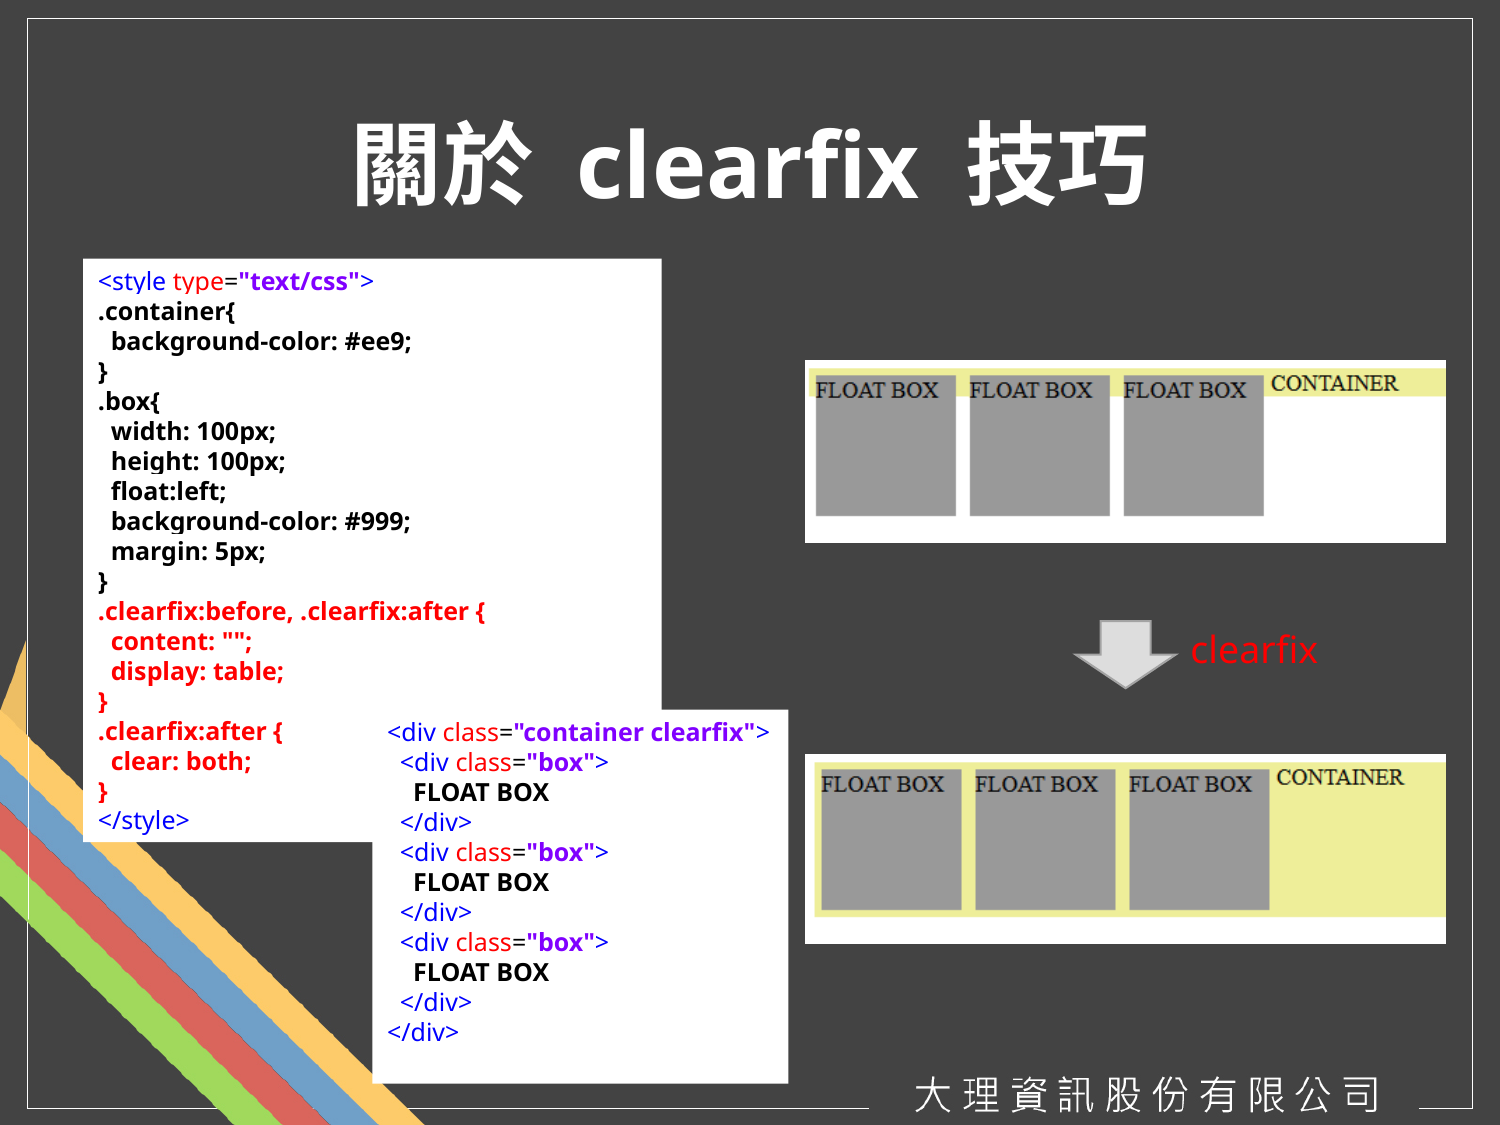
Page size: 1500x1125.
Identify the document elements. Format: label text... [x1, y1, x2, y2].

text_box <div class="container clearfix"> <div class="box"> FLOAT BOX </div> <div class="box"> FLOAT BOX </div> <div class="box"> FLOAT BOX </div> </div> [372, 709, 789, 1084]
text_box <style type="text/css"> .container{ background-color: #ee9; } .box{ width: 100px; height: 100px; float:left; background-color: #999; margin: 5px; } .clearfix:before, .clearfix:after { content: ""; display: table; } .clearfix:after { clear: both; } </style> [83, 258, 662, 843]
text_box [1072, 620, 1175, 690]
text_box clearfix [1175, 618, 1343, 679]
picture [0, 0, 1500, 1125]
title 關於 clearfix 技巧 [103, 59, 1397, 278]
